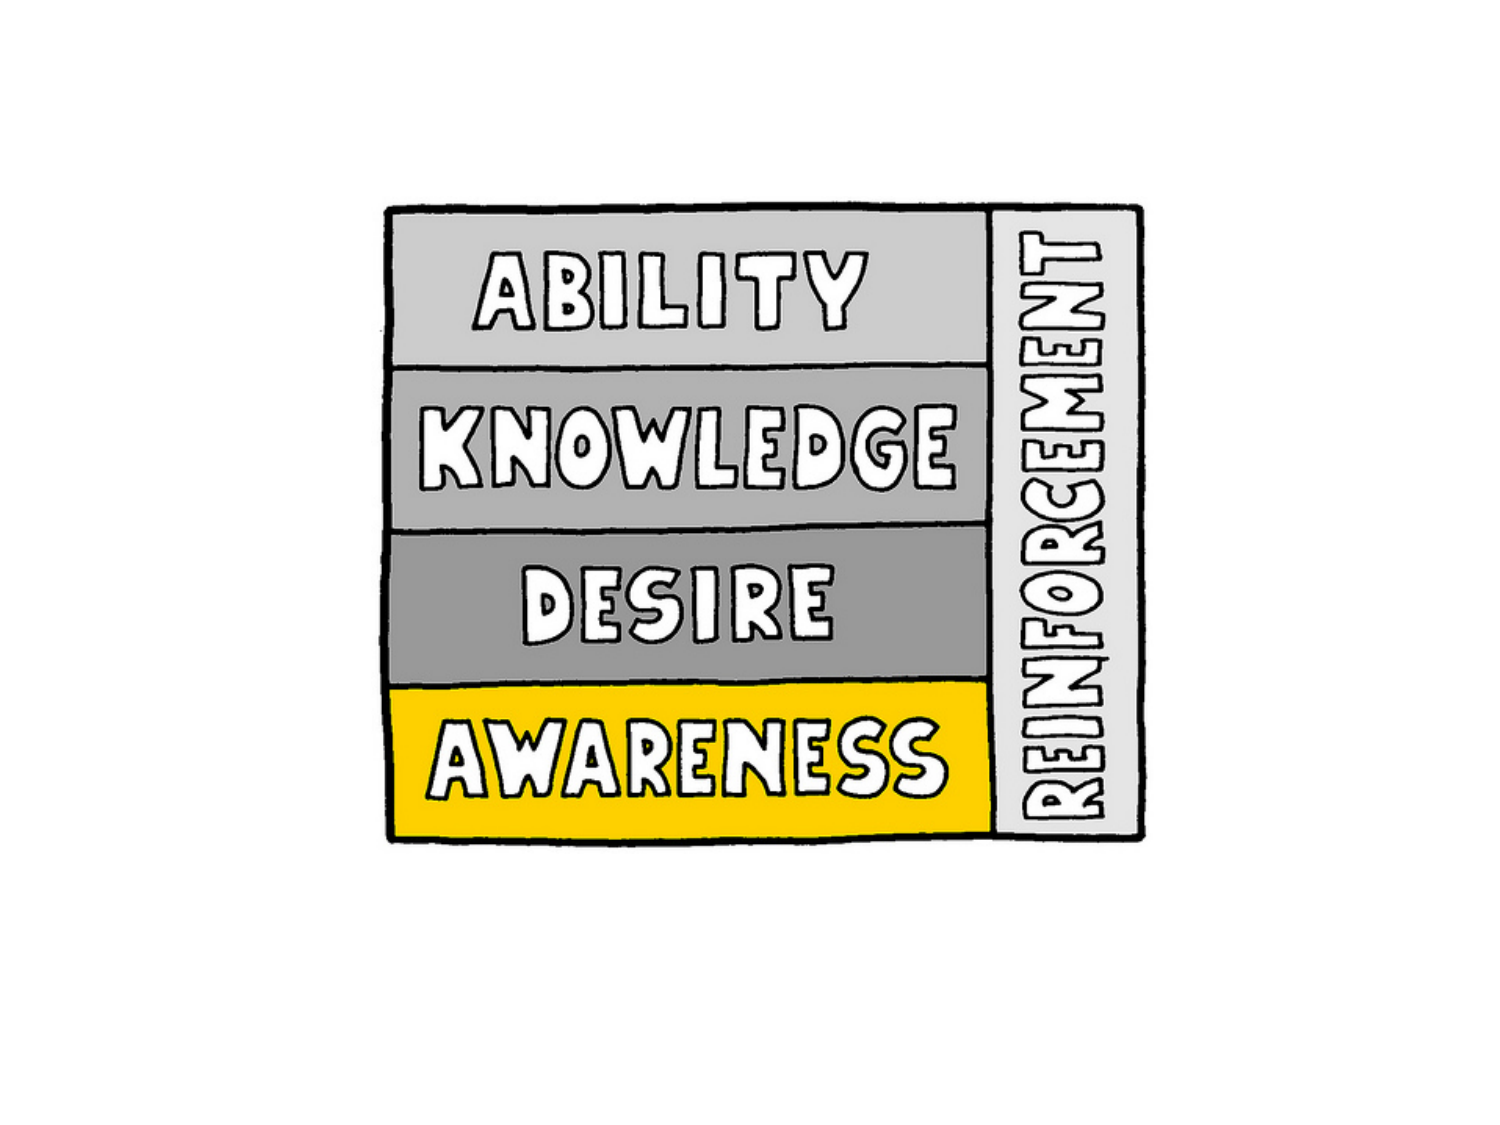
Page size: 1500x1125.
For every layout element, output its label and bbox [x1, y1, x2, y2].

picture [371, 196, 1154, 855]
